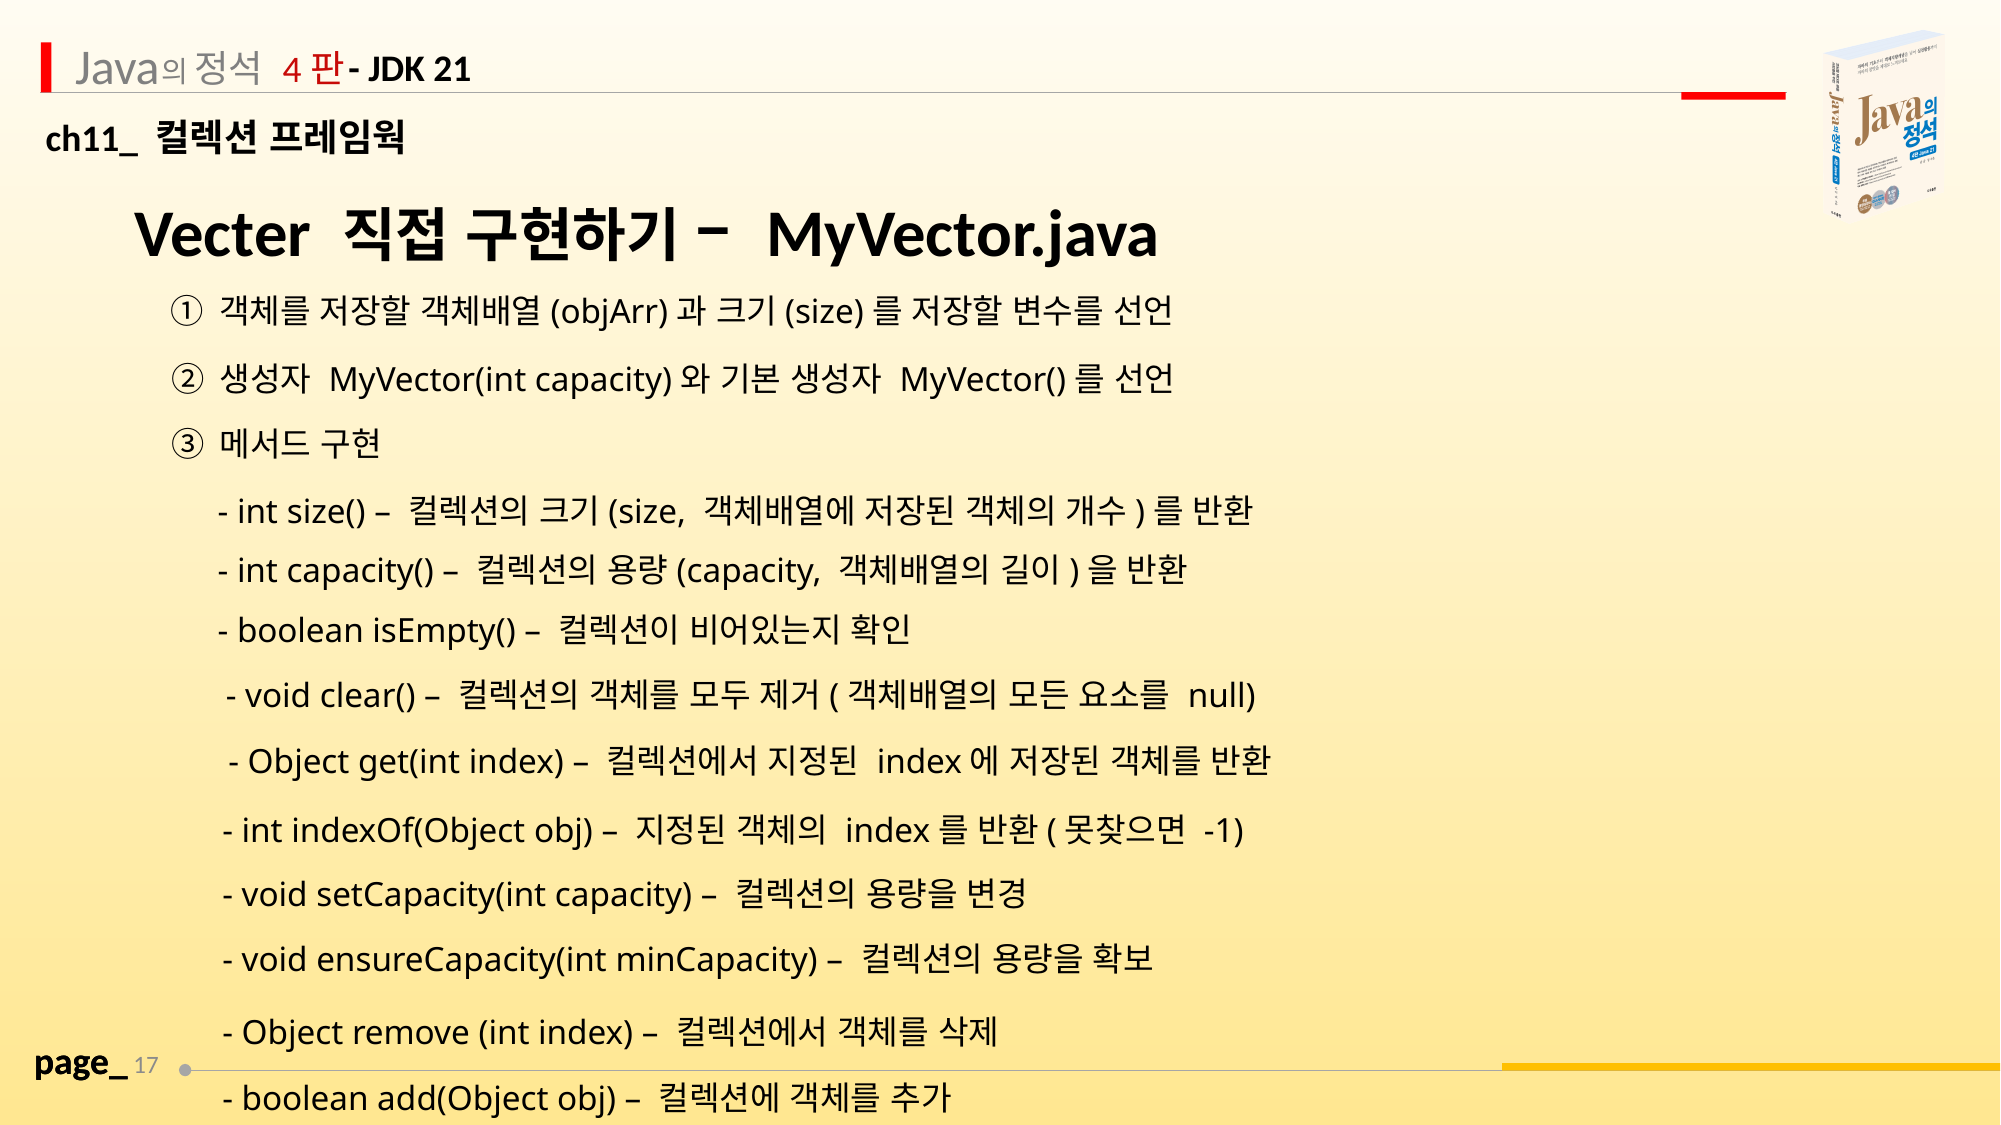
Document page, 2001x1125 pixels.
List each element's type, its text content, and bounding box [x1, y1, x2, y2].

text_box Vecter 직접 구현하기 – MyVector.java [119, 182, 1952, 277]
text_box - void clear() – 컬렉션의 객체를 모두 제거(객체배열의 모든 요소를 null) [158, 667, 1605, 722]
text_box ③ 메서드 구현 [141, 416, 1553, 471]
text_box - void setCapacity(int capacity) – 컬렉션의 용량을 변경 [154, 865, 1601, 921]
text_box page_ [19, 1030, 145, 1090]
text_box - int capacity() – 컬렉션의 용량(capacity, 객체배열의 길이)을 반환 [141, 542, 1553, 597]
text_box - Object get(int index) – 컬렉션에서 지정된 index에 저장된 객체를 반환 [160, 733, 1607, 788]
text_box ① 객체를 저장할 객체배열(objArr)과 크기(size)를 저장할 변수를 선언 [140, 282, 1553, 338]
text_box - void ensureCapacity(int minCapacity) – 컬렉션의 용량을 확보 [154, 930, 1601, 986]
text_box - boolean add(Object obj) – 컬렉션에 객체를 추가 [154, 1069, 1601, 1125]
text_box ② 생성자 MyVector(int capacity)와 기본 생성자 MyVector()를 선언 [141, 350, 1553, 406]
slide_number 17 [106, 1033, 174, 1094]
text_box - Object remove (int index) – 컬렉션에서 객체를 삭제 [154, 1003, 1601, 1059]
text_box - int size() – 컬렉션의 크기(size, 객체배열에 저장된 객체의 개수)를 반환 [141, 482, 1554, 538]
picture [1819, 26, 1950, 182]
text_box - boolean isEmpty() – 컬렉션이 비어있는지 확인 [141, 601, 1553, 657]
text_box - int indexOf(Object obj) – 지정된 객체의 index를 반환(못찾으면 -1) [154, 801, 1601, 857]
